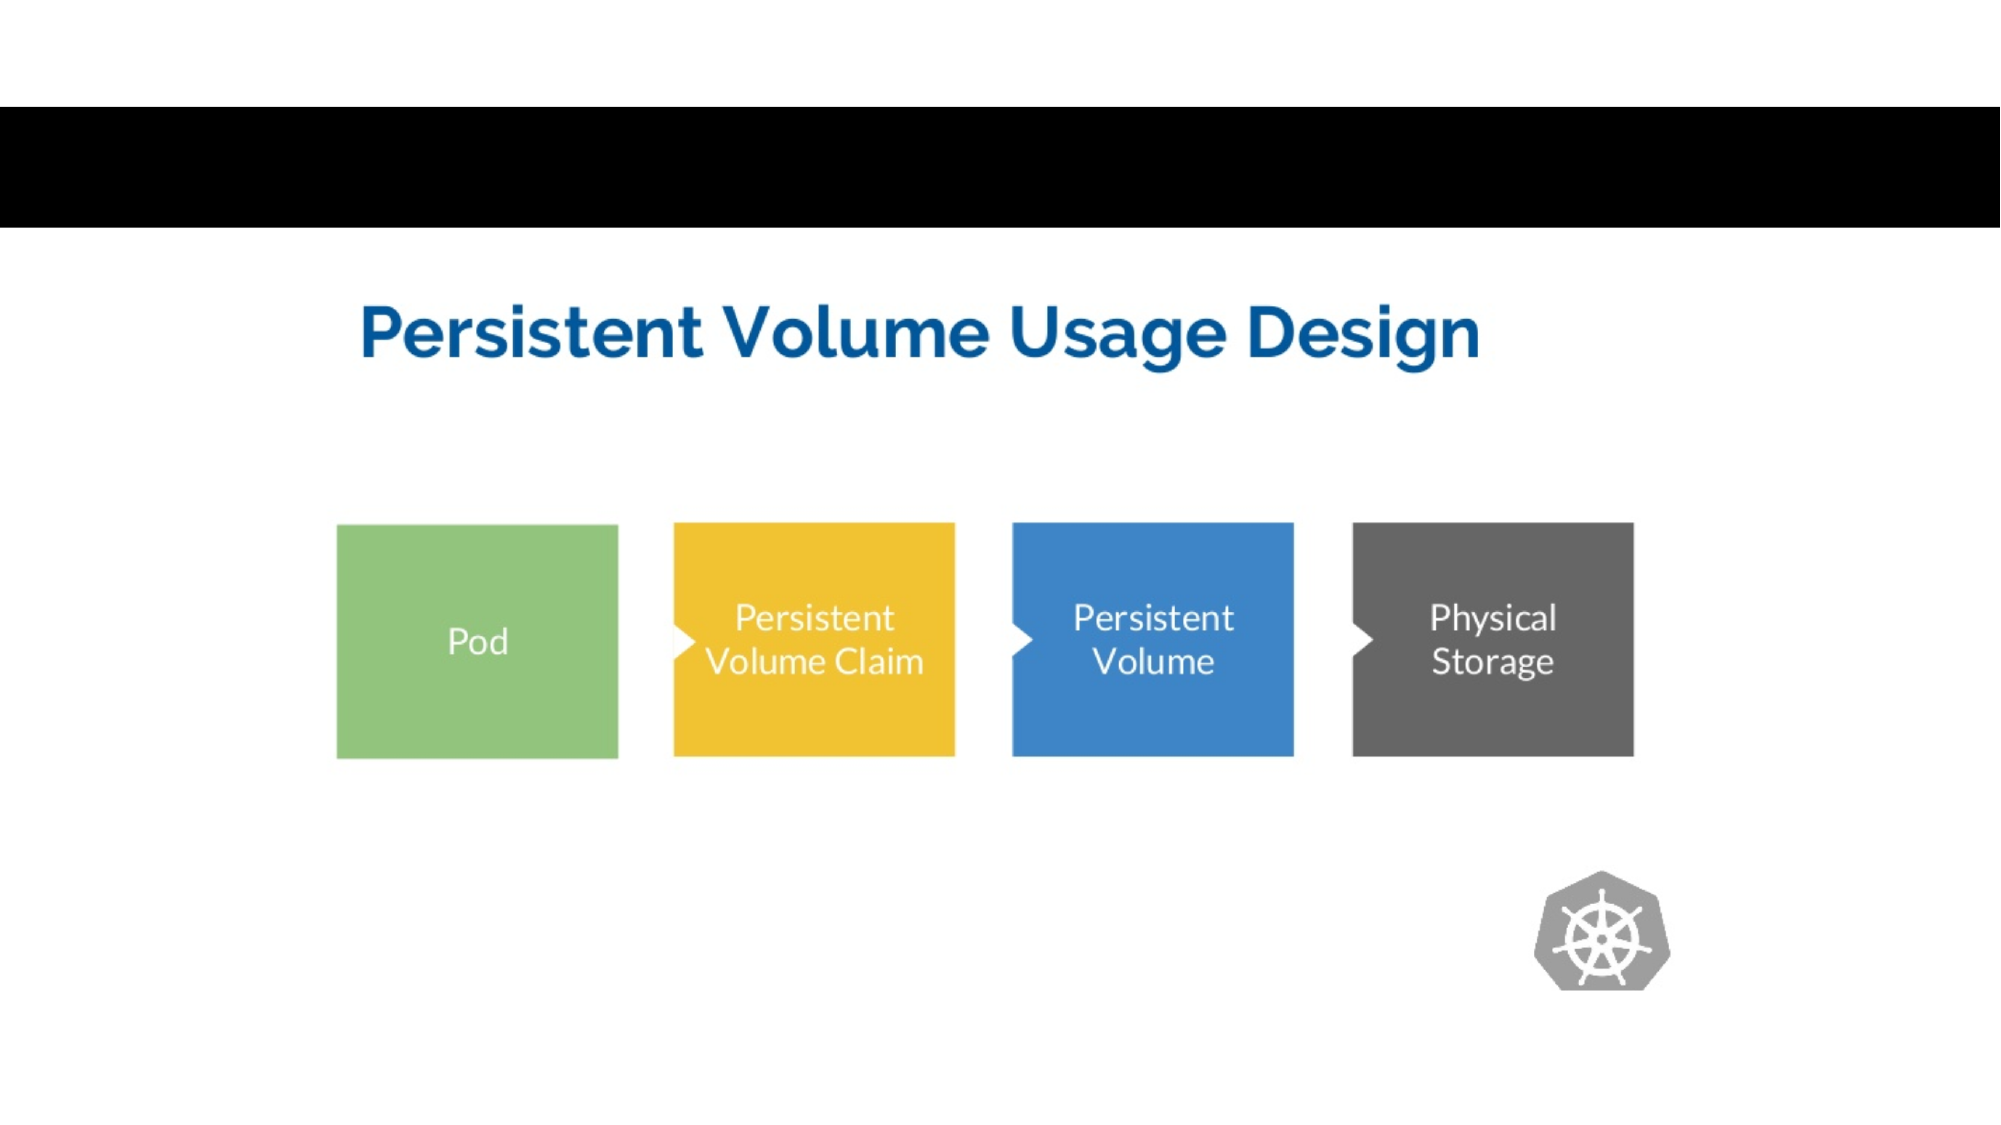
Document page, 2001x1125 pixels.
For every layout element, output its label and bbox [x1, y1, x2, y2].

text_box [0, 106, 2000, 229]
picture [319, 274, 1680, 996]
